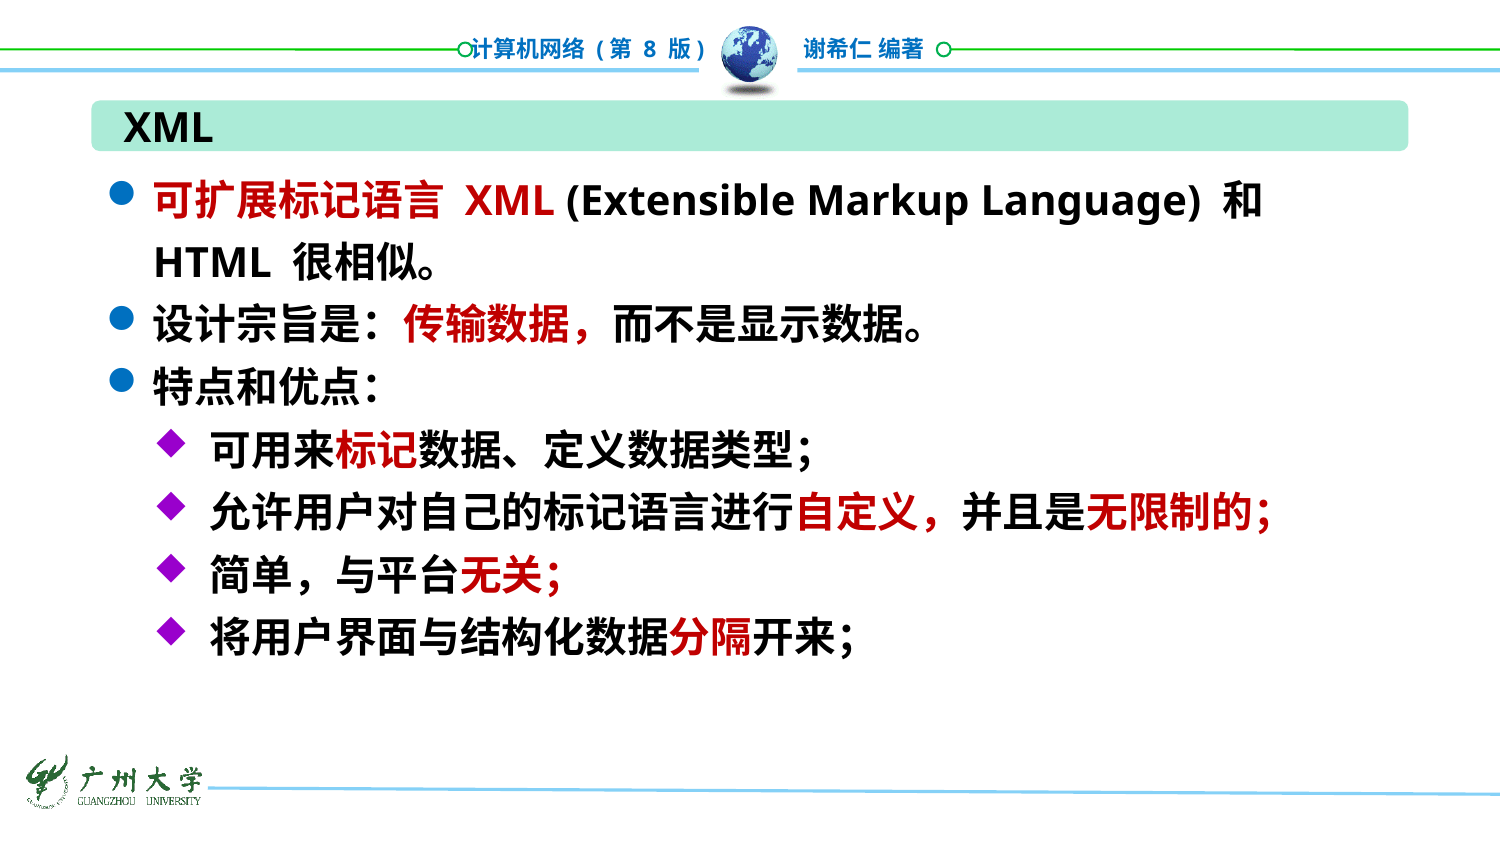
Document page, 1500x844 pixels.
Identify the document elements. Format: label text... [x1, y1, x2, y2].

text_box [229, 100, 1409, 152]
picture [26, 754, 202, 809]
text_box [91, 100, 108, 152]
picture [719, 24, 779, 100]
text_box 可扩展标记语言 XML (Extensible Markup Language) 和 HTML 很相似。 设计宗旨是：传输数据，而不是显示数据。 特点和优点： 可用来标记数据、定义数据类型； 允许用户对自己的标记语言进行自定义，并且是无限制的； 简单，与平台无关； 将用户界面与结构化数据分隔开来； [91, 153, 1409, 669]
text_box XML [108, 93, 229, 159]
